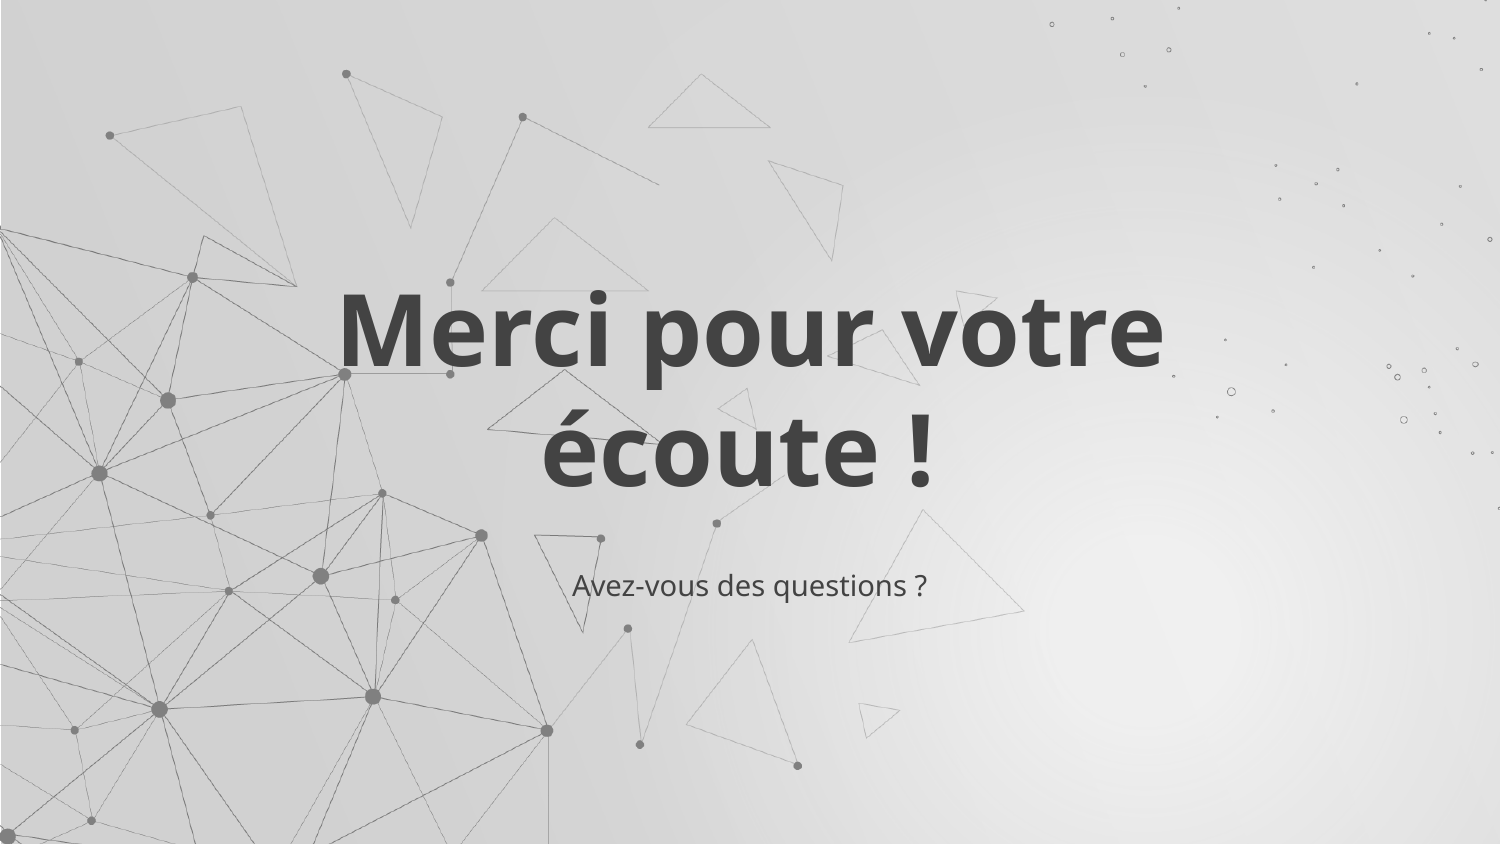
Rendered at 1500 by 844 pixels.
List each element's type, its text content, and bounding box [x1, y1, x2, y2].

subtitle Avez-vous des questions ? [393, 521, 1107, 618]
title Merci pour votre écoute ! [186, 228, 1317, 521]
picture [0, 0, 1500, 844]
